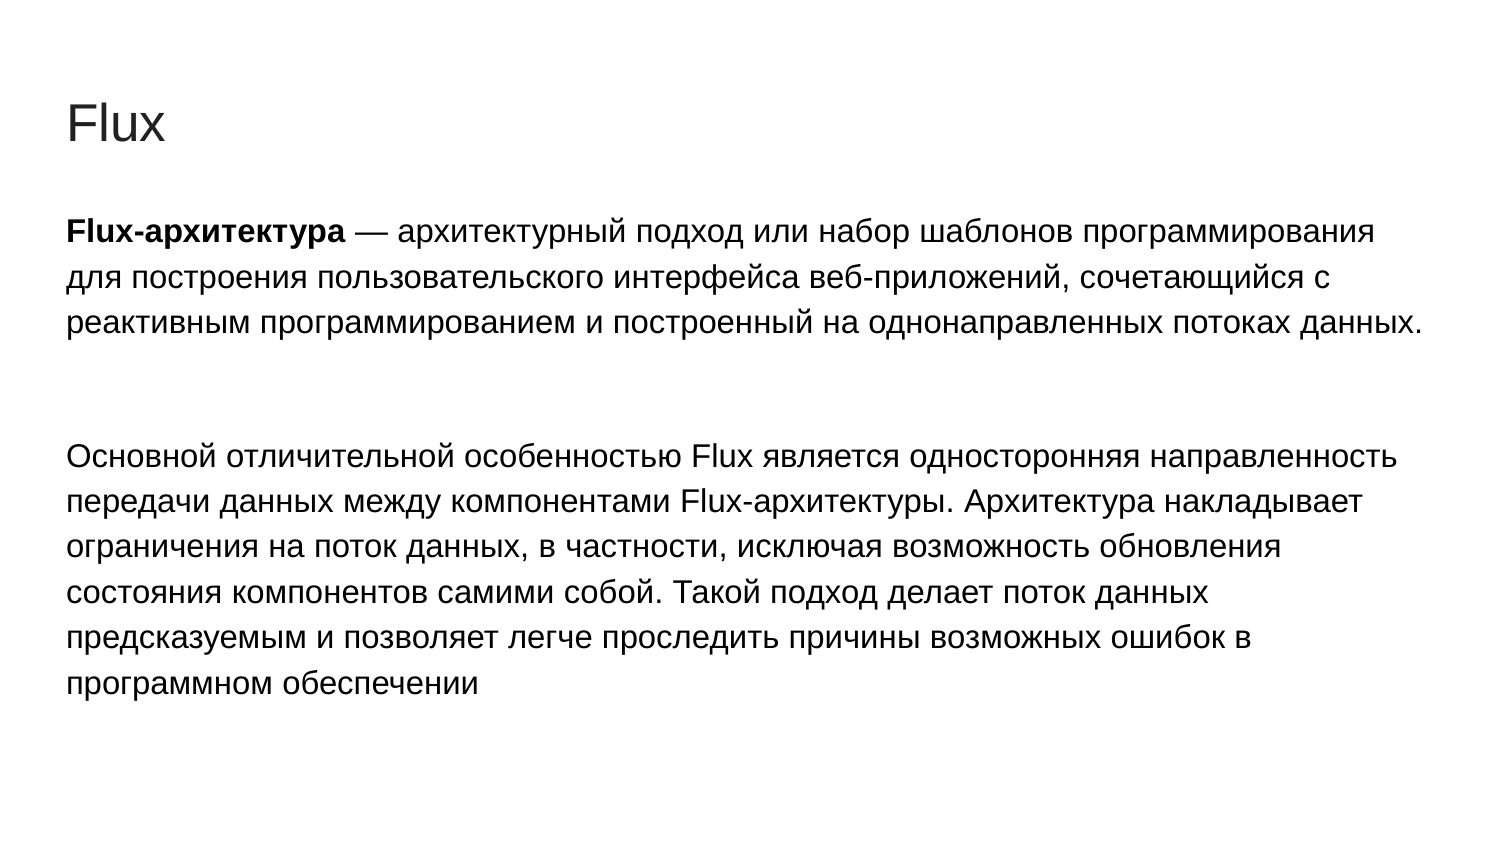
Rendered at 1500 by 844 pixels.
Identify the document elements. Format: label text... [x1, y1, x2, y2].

list Flux-архитектура — архитектурный подход или набор шаблонов программирования для построения пользовательского интерфейса веб-приложений, сочетающийся с реактивным программированием и построенный на однонаправленных потоках данных. Основной отличительной особенностью Flux является односторонняя направленность передачи данных между компонентами Flux-архитектуры. Архитектура накладывает ограничения на поток данных, в частности, исключая возможность обновления состояния компонентов самими собой. Такой подход делает поток данных предсказуемым и позволяет легче проследить причины возможных ошибок в программном обеспечении [51, 189, 1449, 750]
title Flux [51, 72, 1449, 167]
